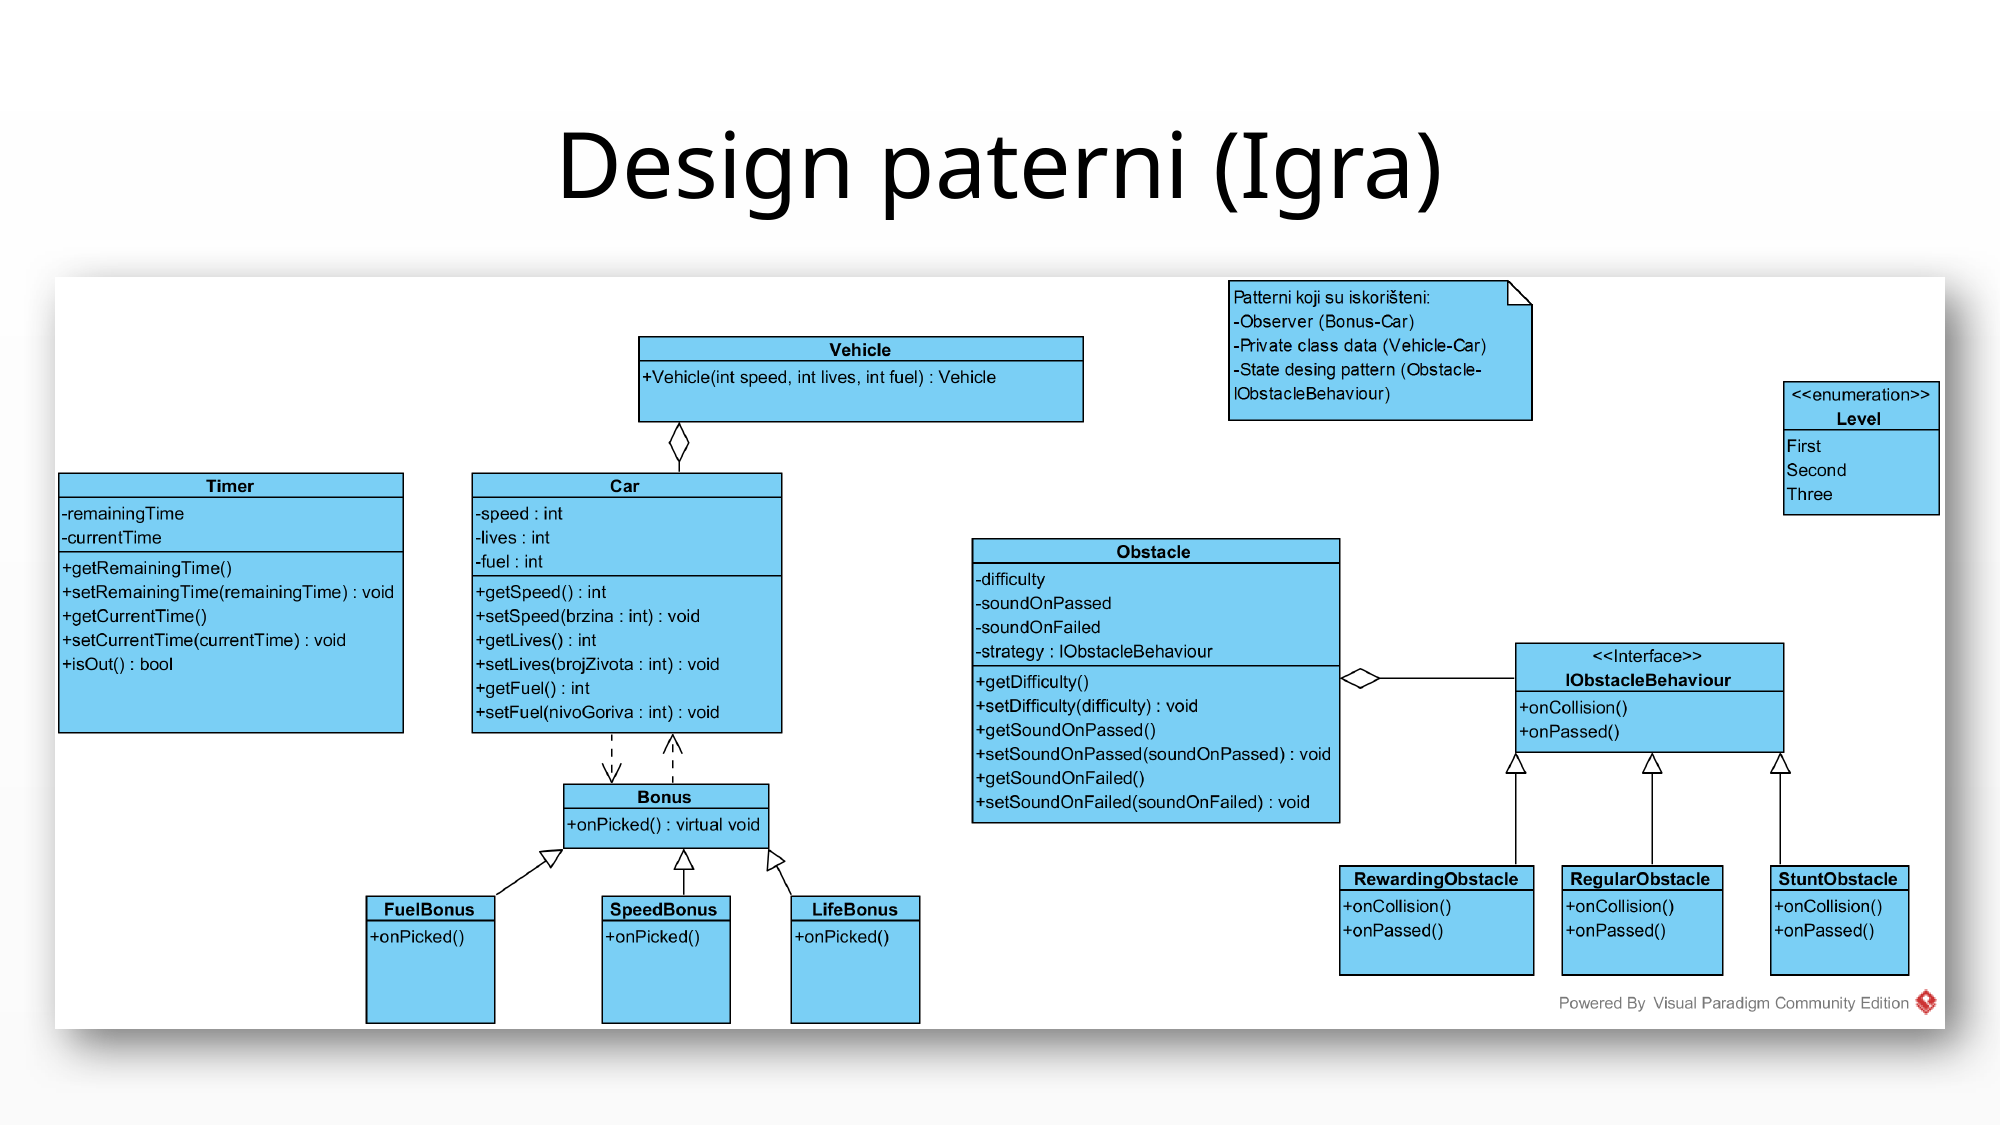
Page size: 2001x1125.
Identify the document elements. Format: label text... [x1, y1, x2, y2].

title Design paterni (Igra) [137, 59, 1863, 259]
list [55, 277, 1945, 1029]
